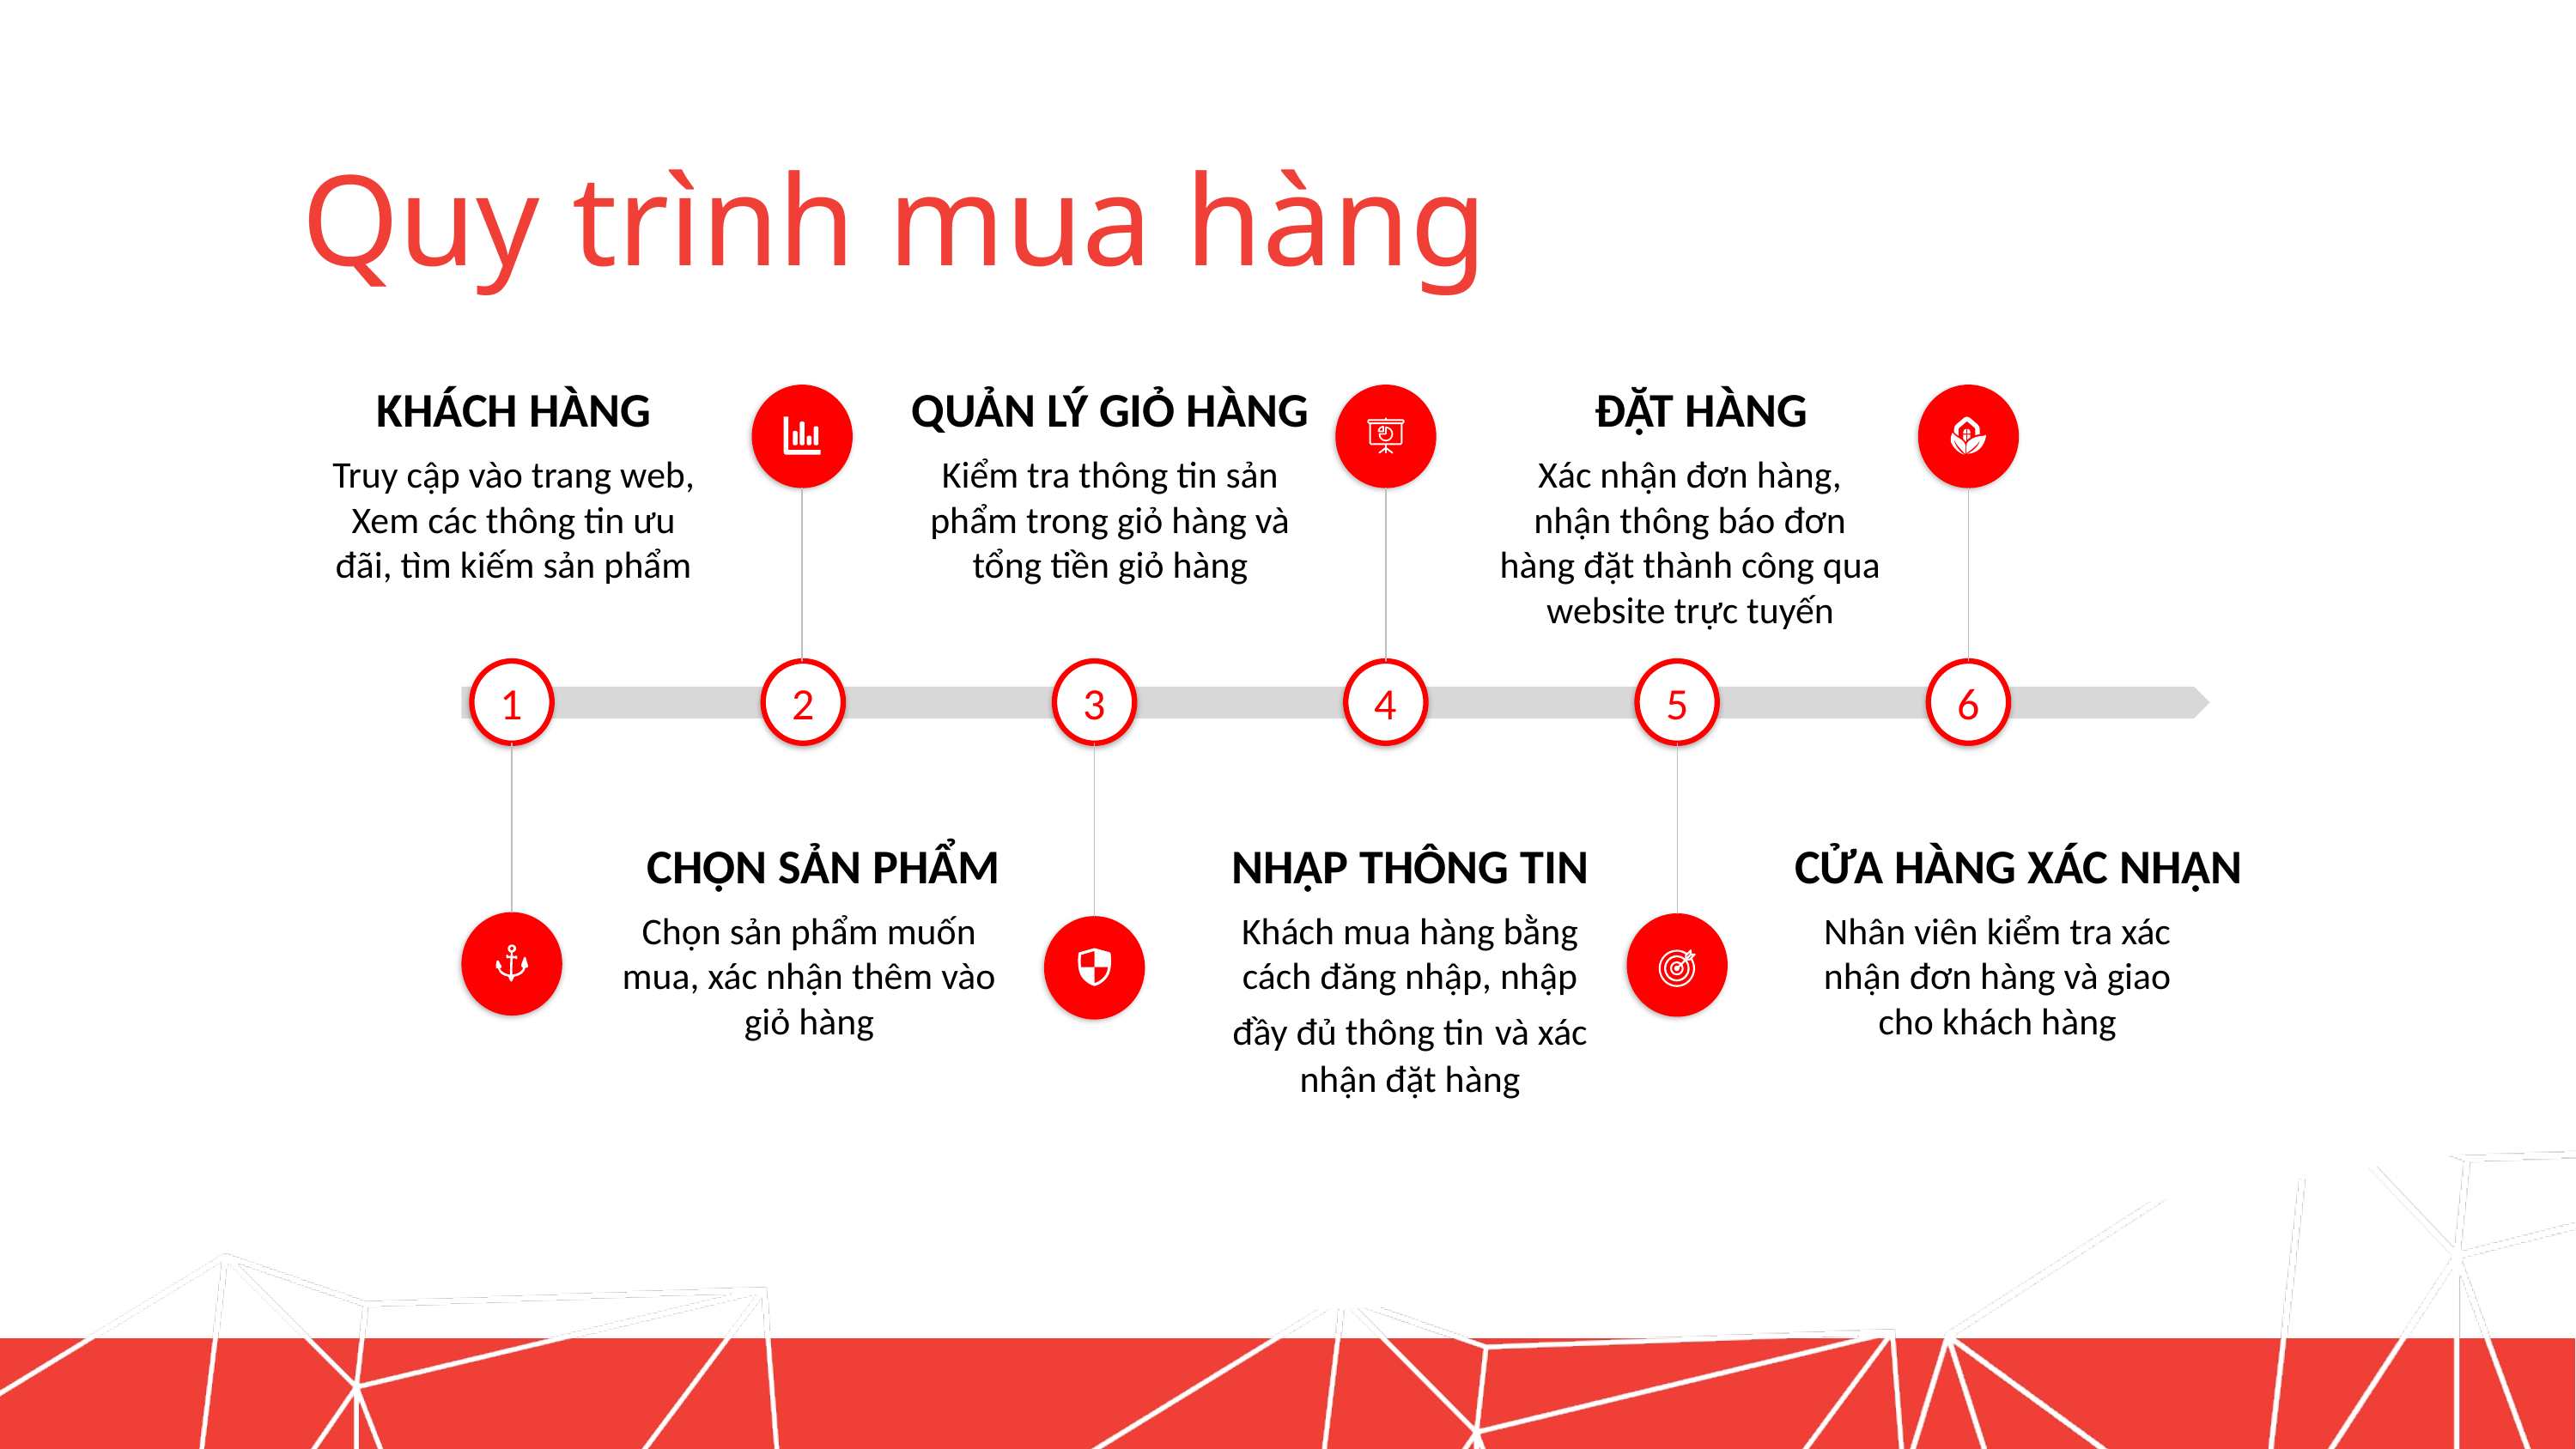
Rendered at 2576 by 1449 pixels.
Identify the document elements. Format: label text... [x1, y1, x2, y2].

text_box Quy trình mua hàng [301, 118, 1704, 291]
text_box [0, 1098, 2576, 1449]
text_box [1760, 825, 2277, 1054]
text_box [572, 825, 1076, 1054]
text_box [1453, 368, 1949, 643]
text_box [276, 368, 751, 597]
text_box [872, 368, 1347, 597]
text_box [461, 384, 2276, 1020]
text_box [1173, 825, 1648, 1113]
